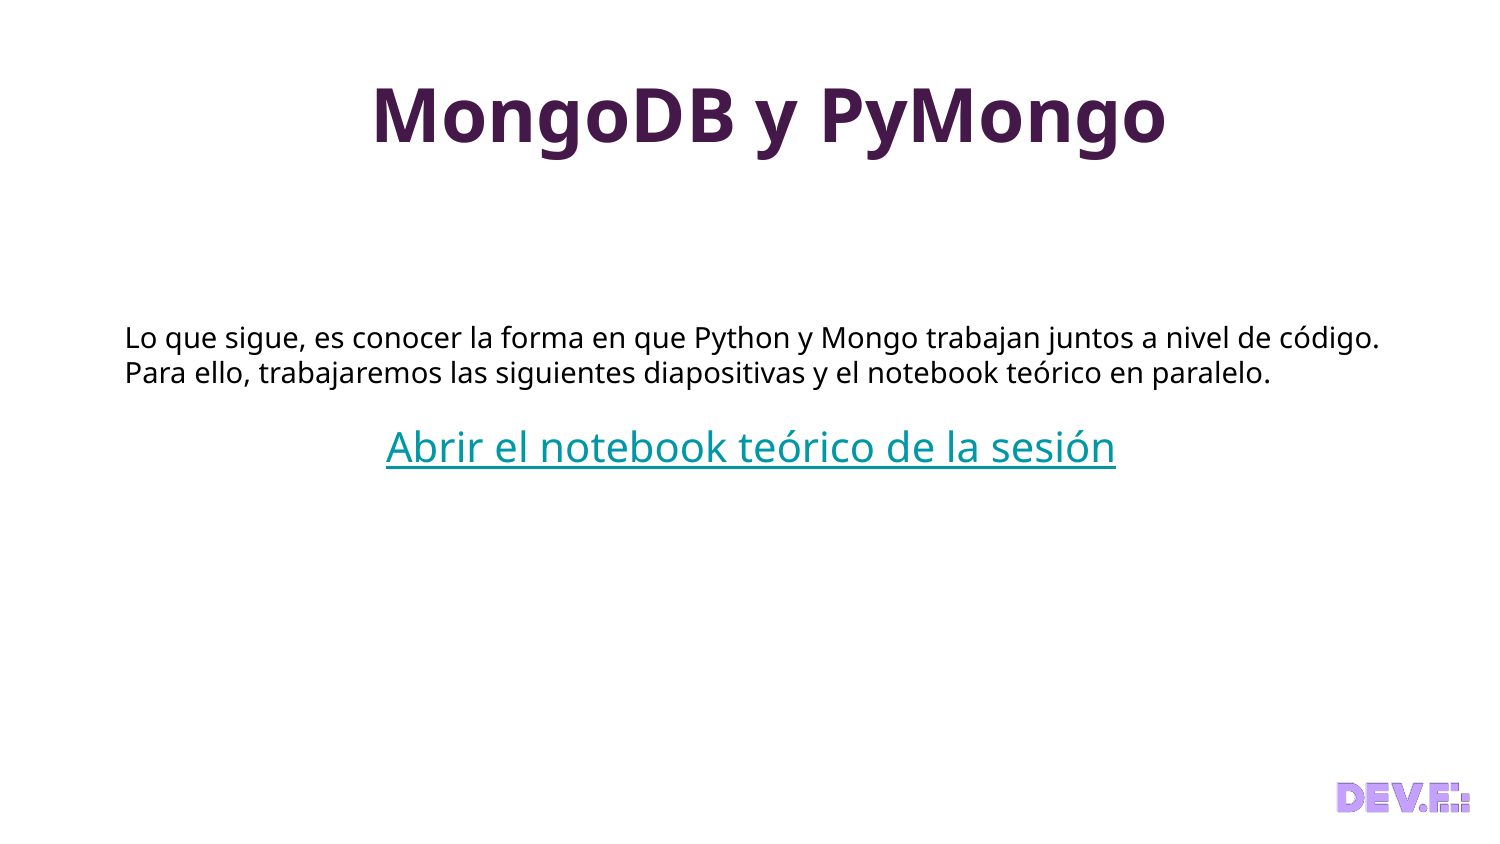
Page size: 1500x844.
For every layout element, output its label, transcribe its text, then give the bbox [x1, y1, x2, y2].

text_box MongoDB y PyMongo [265, 52, 1274, 181]
text_box Abrir el notebook teórico de la sesión [297, 405, 1205, 493]
text_box Lo que sigue, es conocer la forma en que Python y Mongo trabajan juntos a nivel de código. Para ello, trabajaremos las siguientes diapositivas y el notebook teórico en paralelo. [109, 304, 1430, 405]
picture [1330, 776, 1474, 818]
